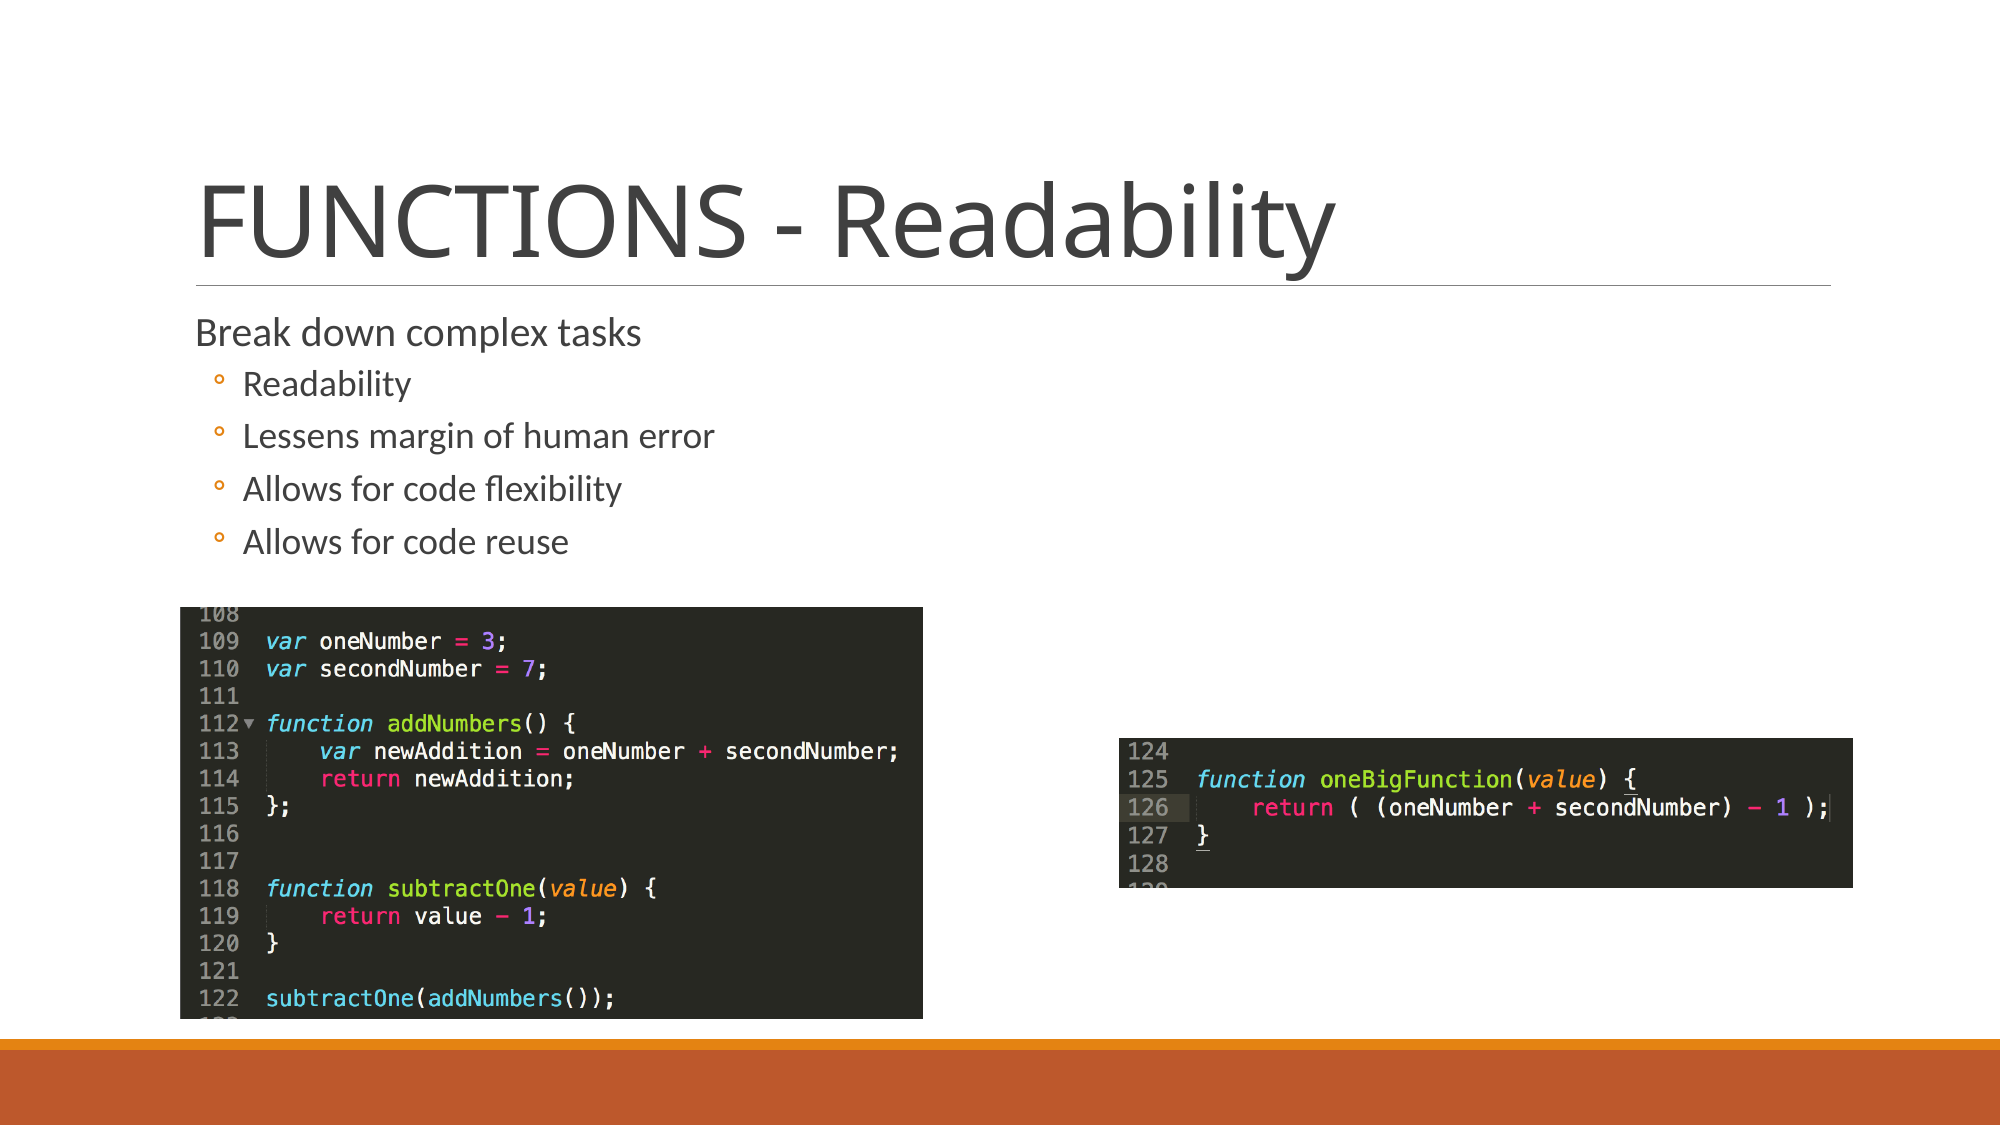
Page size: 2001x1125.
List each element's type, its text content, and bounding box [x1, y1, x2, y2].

list Break down complex tasks Readability Lessens margin of human error Allows for code flexibility Allows for code reuse [180, 302, 1830, 963]
picture [179, 606, 923, 1020]
picture [1119, 737, 1853, 889]
title FUNCTIONS - Readability [180, 47, 1830, 285]
